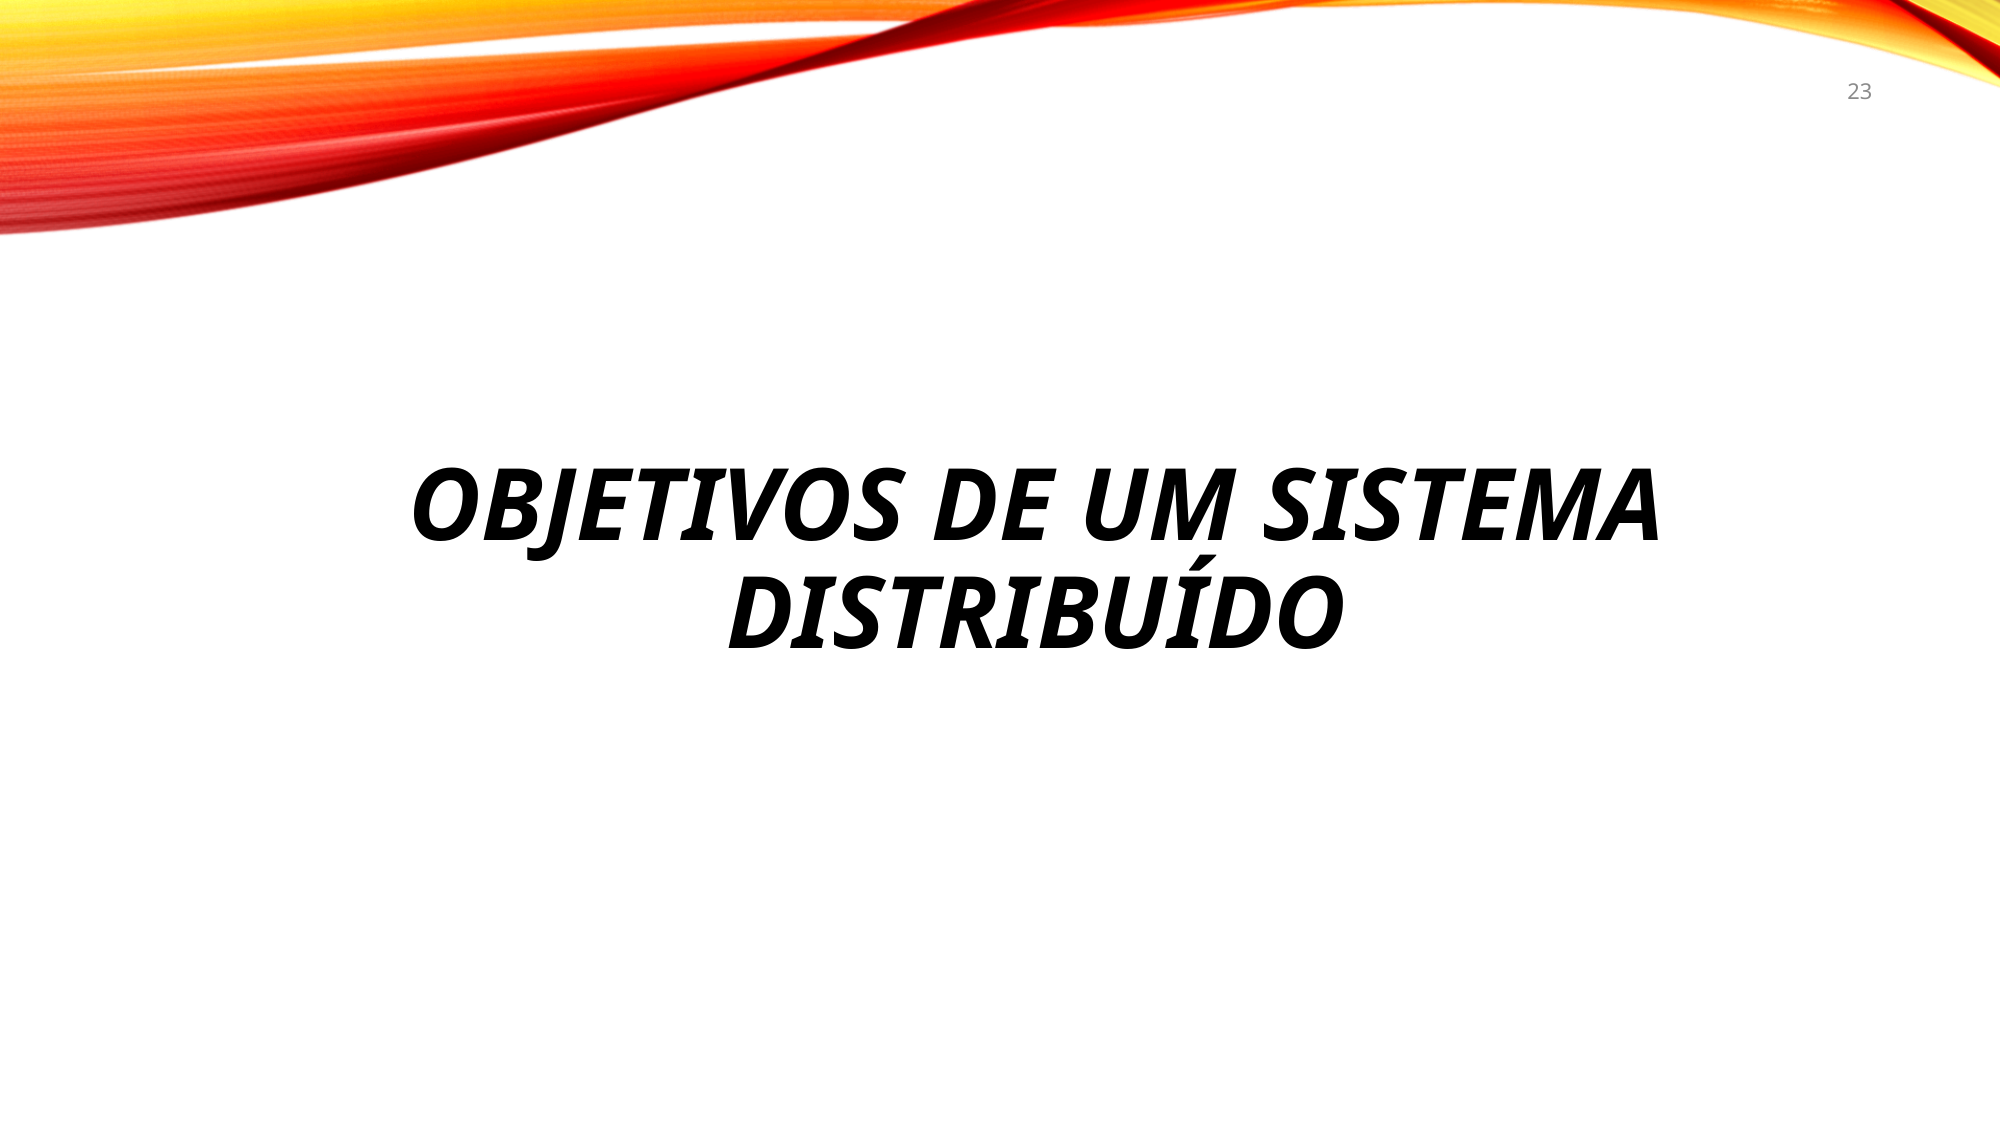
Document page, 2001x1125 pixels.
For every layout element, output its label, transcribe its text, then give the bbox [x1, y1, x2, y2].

picture [0, 0, 2000, 237]
title Objetivos de um sistema distribuído [255, 438, 1819, 687]
slide_number 23 [1437, 62, 1888, 123]
